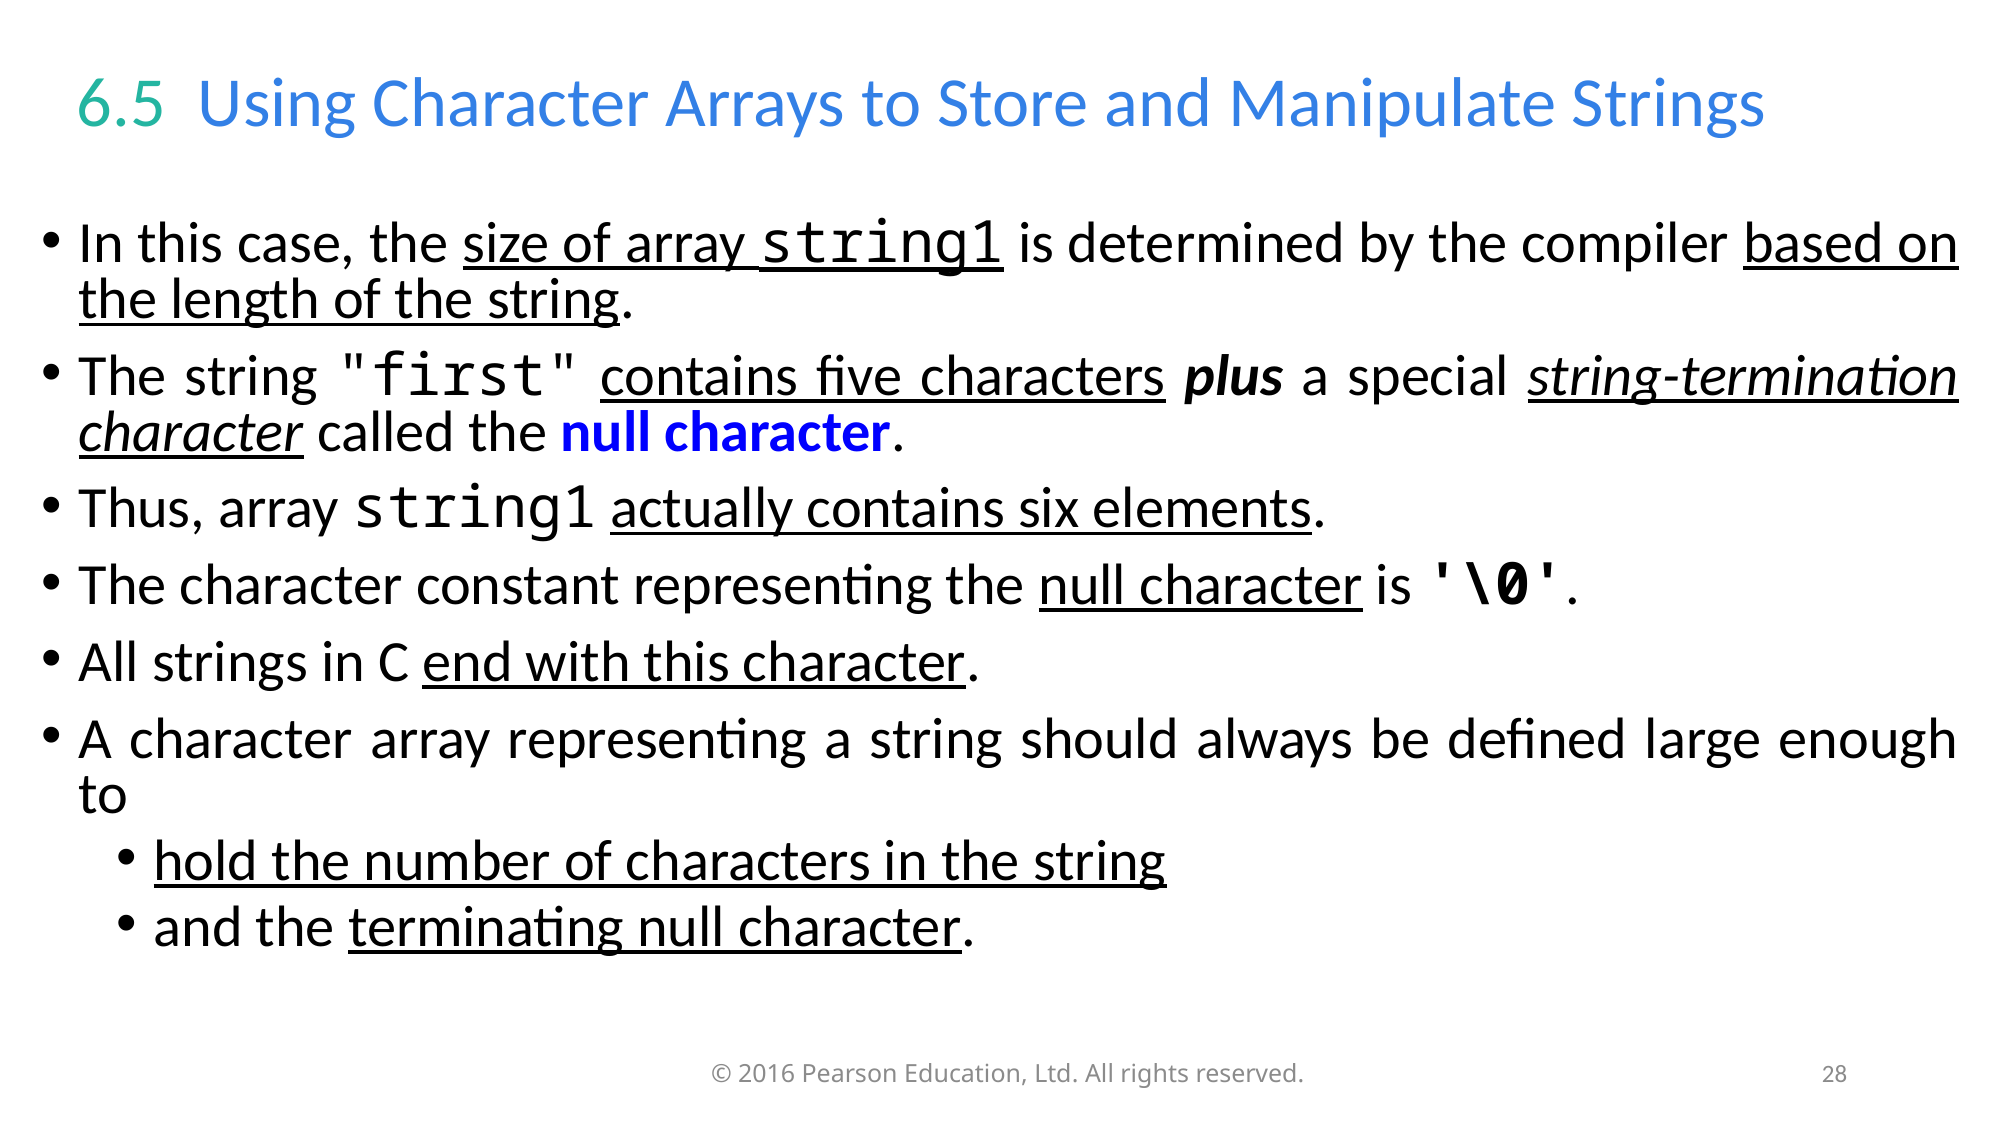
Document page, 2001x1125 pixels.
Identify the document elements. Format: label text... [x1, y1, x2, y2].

slide_number 28 [1412, 1042, 1863, 1103]
list In this case, the size of array string1 is determined by the compiler based on the length of the string. The string "first" contains five characters plus a special string-termination character called the null character. Thus, array string1 actually contains six elements. The character constant representing the null character is '\0'. All strings in C end with this character. A character array representing a string should always be defined large enough to hold the number of characters in the string and the terminating null character. [26, 210, 1974, 1043]
title 6.5 Using Character Arrays to Store and Manipulate Strings [61, 57, 1787, 151]
footer © 2016 Pearson Education, Ltd. All rights reserved. [483, 1042, 1412, 1103]
